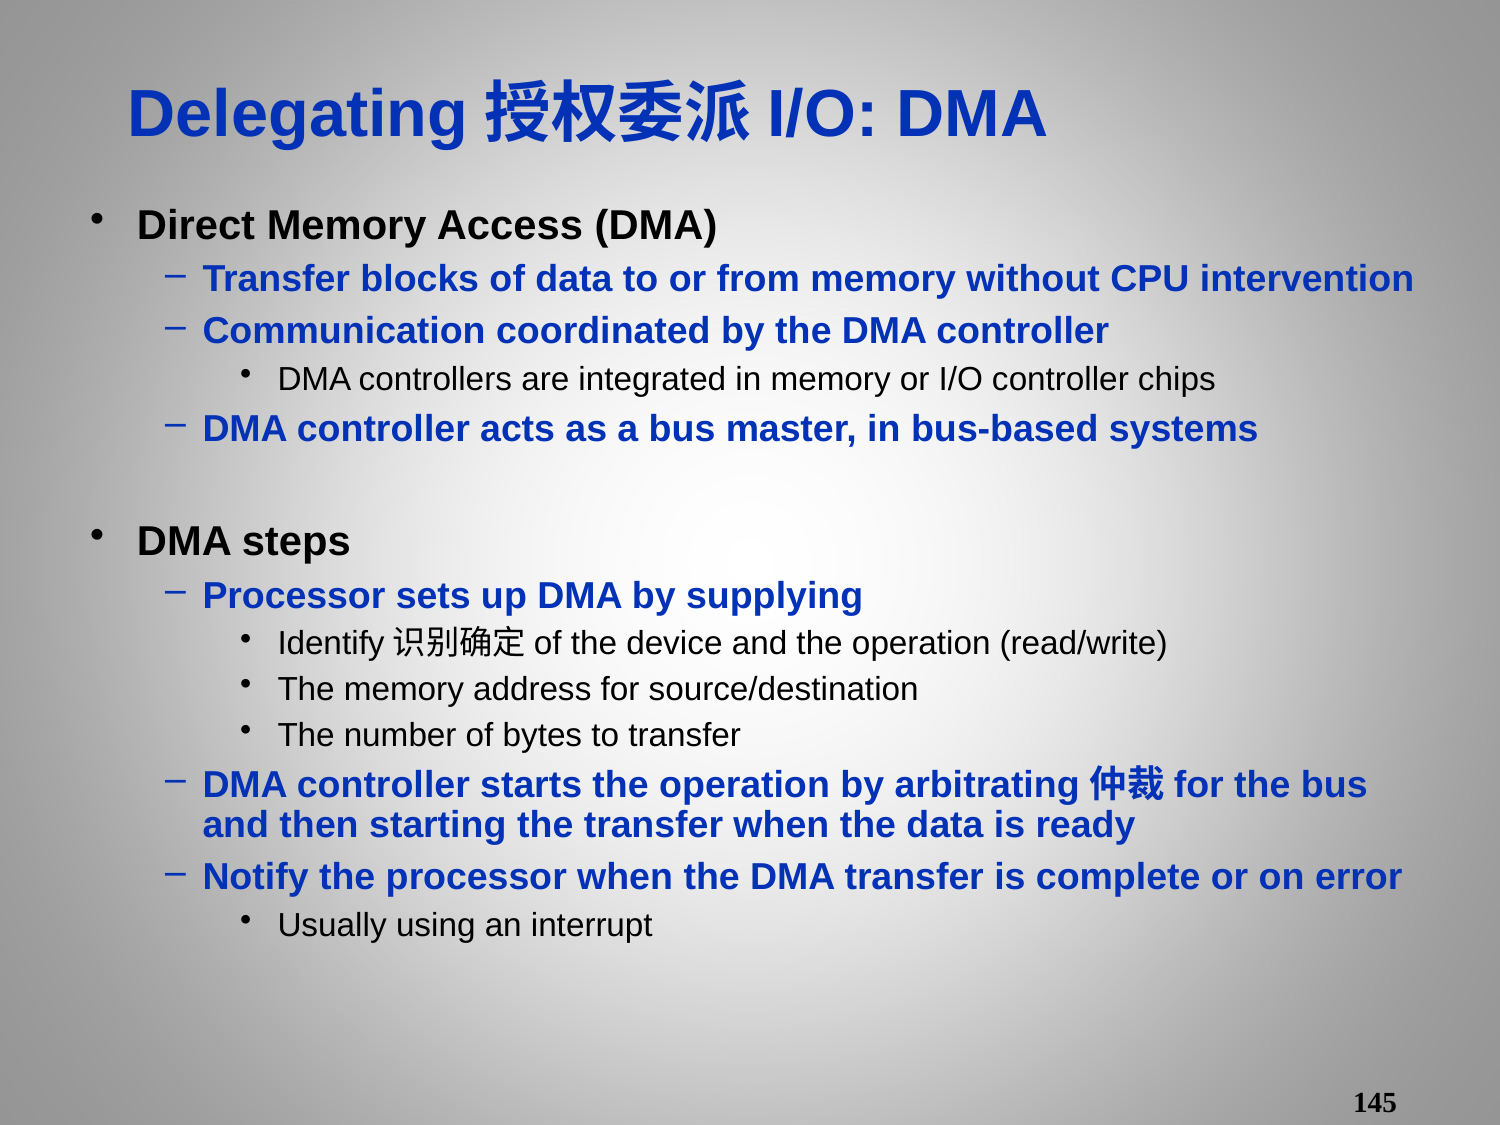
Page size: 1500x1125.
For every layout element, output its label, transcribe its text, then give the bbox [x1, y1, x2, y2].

picture [0, 0, 1500, 1125]
text_box Direct Memory Access (DMA) Transfer blocks of data to or from memory without CPU intervention Communication coordinated by the DMA controller DMA controllers are integrated in memory or I/O controller chips DMA controller acts as a bus master, in bus-based systems DMA steps Processor sets up DMA by supplying Identify识别确定of the device and the operation (read/write) The memory address for source/destination The number of bytes to transfer DMA controller starts the operation by arbitrating仲裁for the bus and then starting the transfer when the data is ready Notify the processor when the DMA transfer is complete or on error Usually using an interrupt [74, 195, 1438, 1005]
slide_number 145 [1100, 1077, 1413, 1125]
title Delegating授权委派I/O: DMA [112, 54, 1309, 175]
text_box [37, 212, 1475, 1011]
